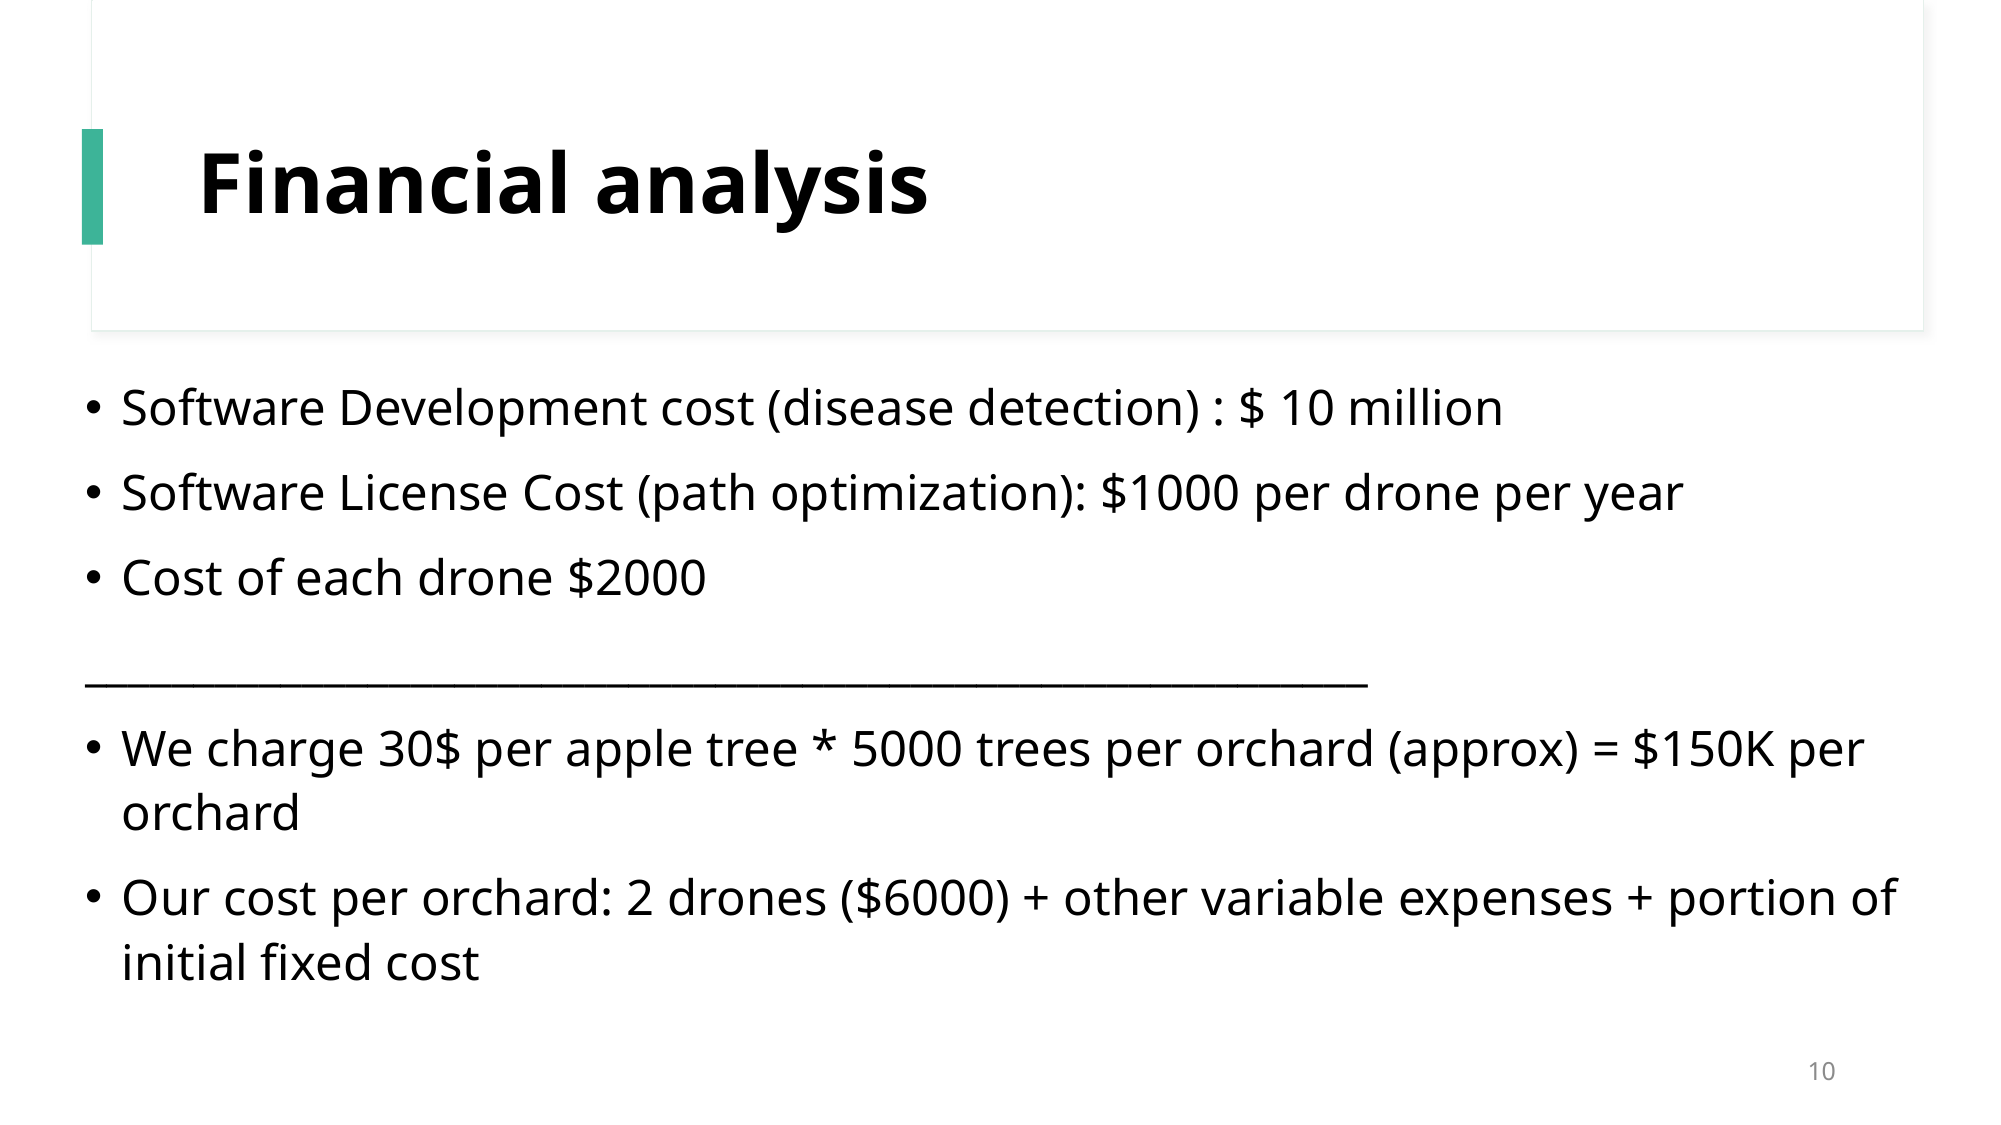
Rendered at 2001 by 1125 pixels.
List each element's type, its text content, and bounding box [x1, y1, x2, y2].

title Financial analysis [183, 90, 1851, 284]
list Software Development cost (disease detection) : $ 10 million Software License Cost (path optimization): $1000 per drone per year Cost of each drone $2000 ___________________________________________________________ We charge 30$ per apple tree * 5000 trees per orchard (approx) = $150K per orchard Our cost per orchard: 2 drones ($6000) + other variable expenses + portion of initial fixed cost [70, 363, 1930, 1000]
slide_number 10 [1401, 1042, 1851, 1103]
